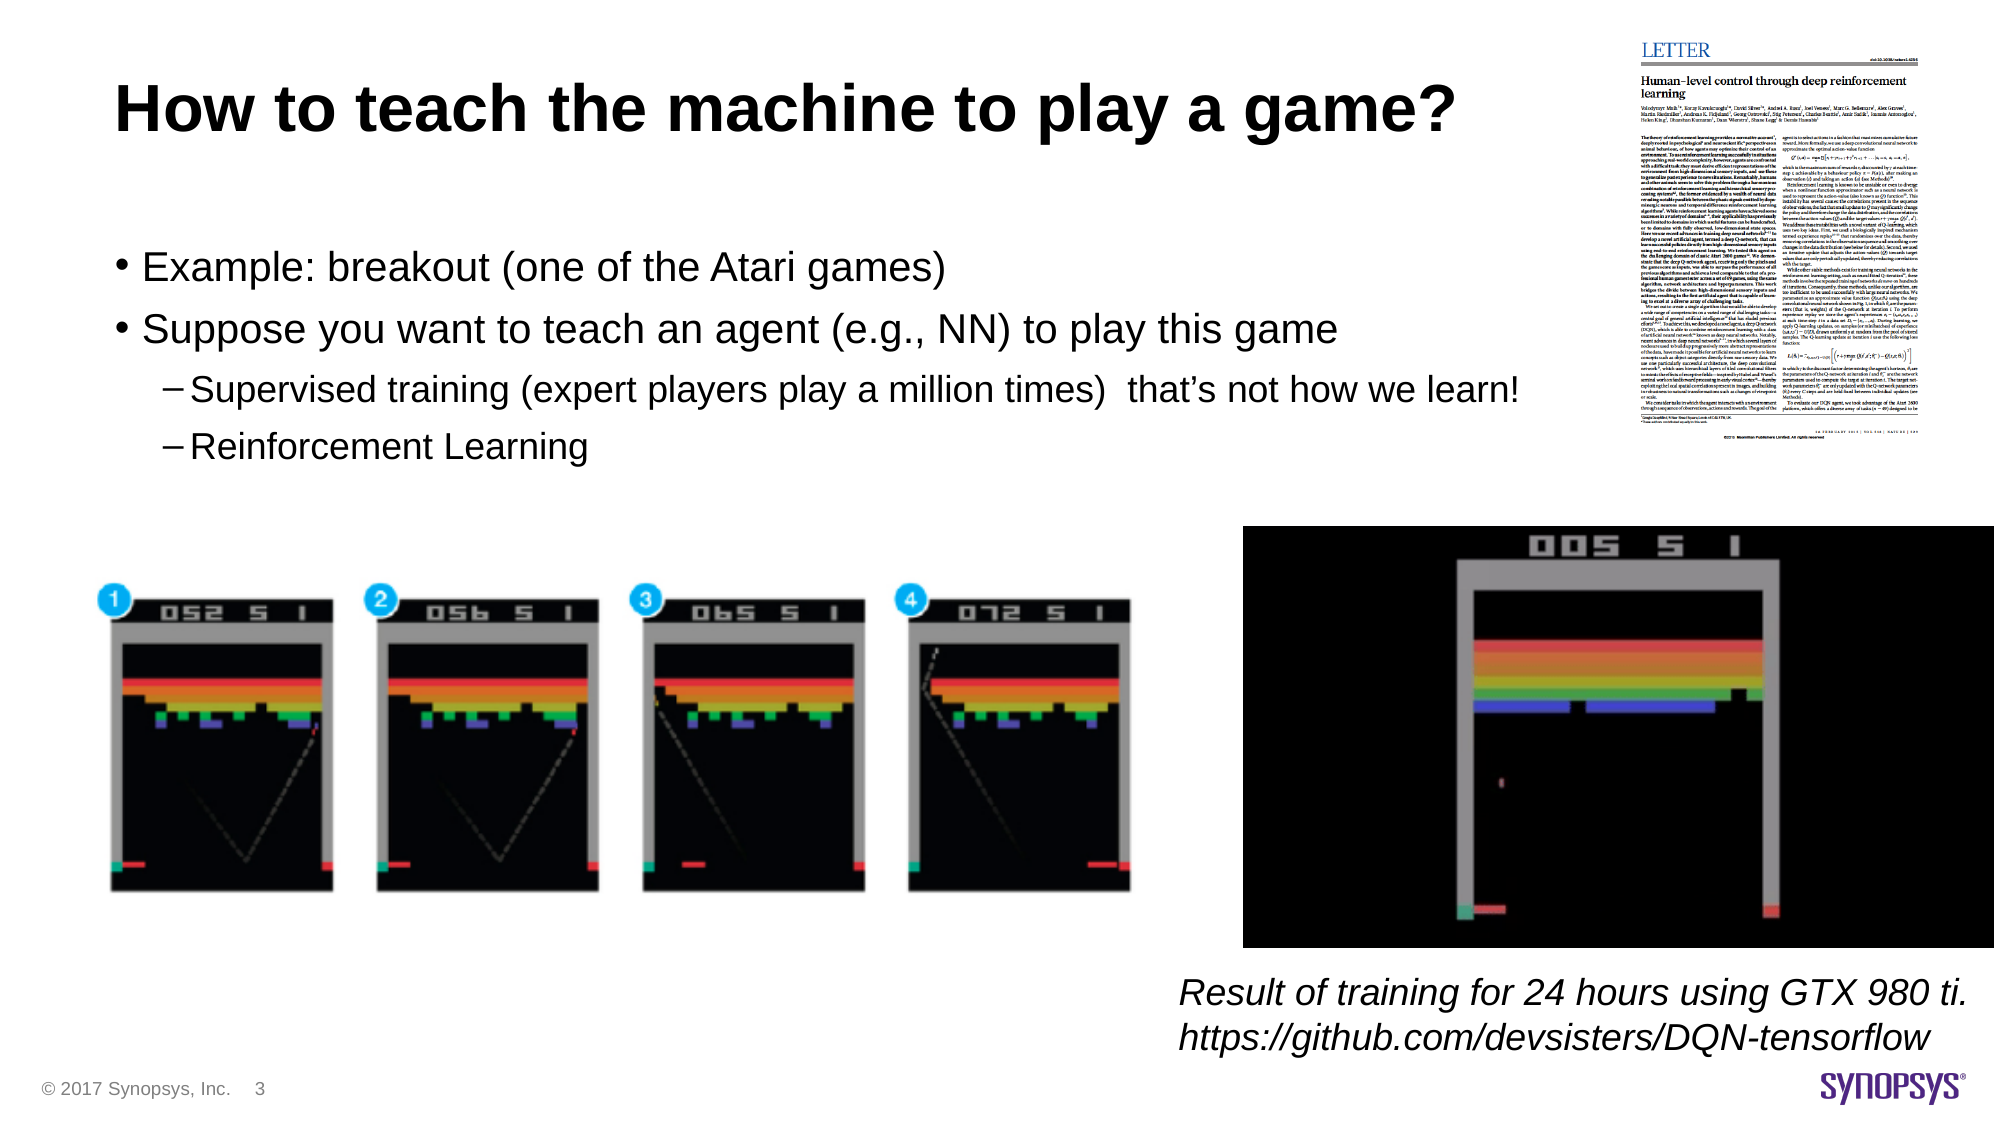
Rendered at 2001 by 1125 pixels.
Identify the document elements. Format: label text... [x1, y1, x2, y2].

list Example: breakout (one of the Atari games) Suppose you want to teach an agent (e.g., NN) to play this game Supervised training (expert players play a million times) that’s not how we learn! Reinforcement Learning [99, 232, 1900, 1028]
title How to teach the machine to play a game? [99, 11, 2000, 199]
picture [69, 564, 1151, 910]
text_box Result of training for 24 hours using GTX 980 ti. https://github.com/devsisters/DQN-tensorflow [1163, 960, 1985, 1066]
picture [1821, 1073, 1966, 1109]
picture [1242, 525, 1994, 949]
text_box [1617, 22, 1937, 442]
